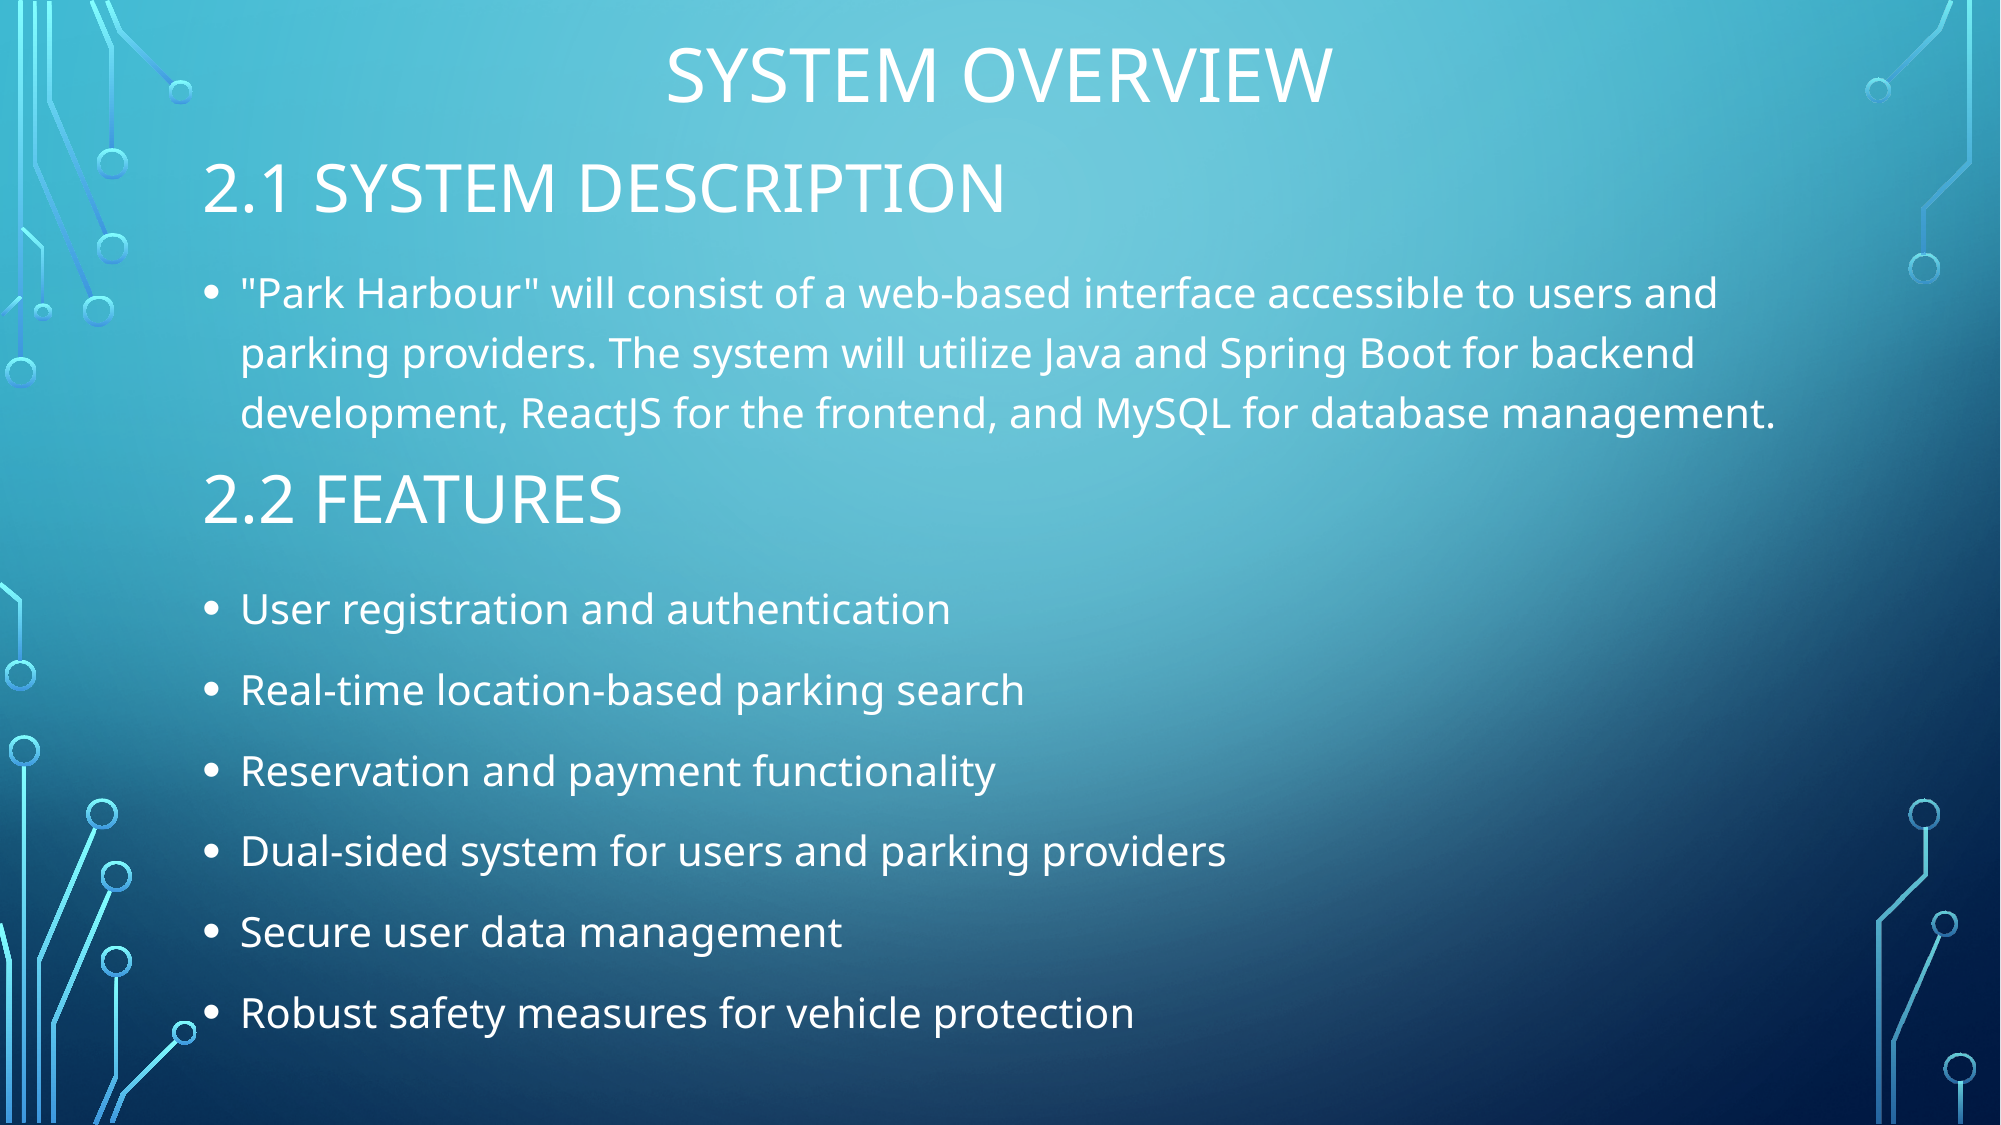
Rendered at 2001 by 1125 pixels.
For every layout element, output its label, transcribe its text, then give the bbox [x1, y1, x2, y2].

text_box 2.1 SYSTEM DESCRIPTION [187, 134, 1813, 247]
text_box User registration and authentication Real-time location-based parking search Reservation and payment functionality Dual-sided system for users and parking providers Secure user data management Robust safety measures for vehicle protection [187, 565, 1813, 979]
list "Park Harbour" will consist of a web-based interface accessible to users and parking providers. The system will utilize Java and Spring Boot for backend development, ReactJS for the frontend, and MySQL for database management. [187, 249, 1813, 445]
title SYSTEM OVERVIEW [187, 22, 1813, 134]
text_box 2.2 FEATURES [187, 445, 1813, 558]
